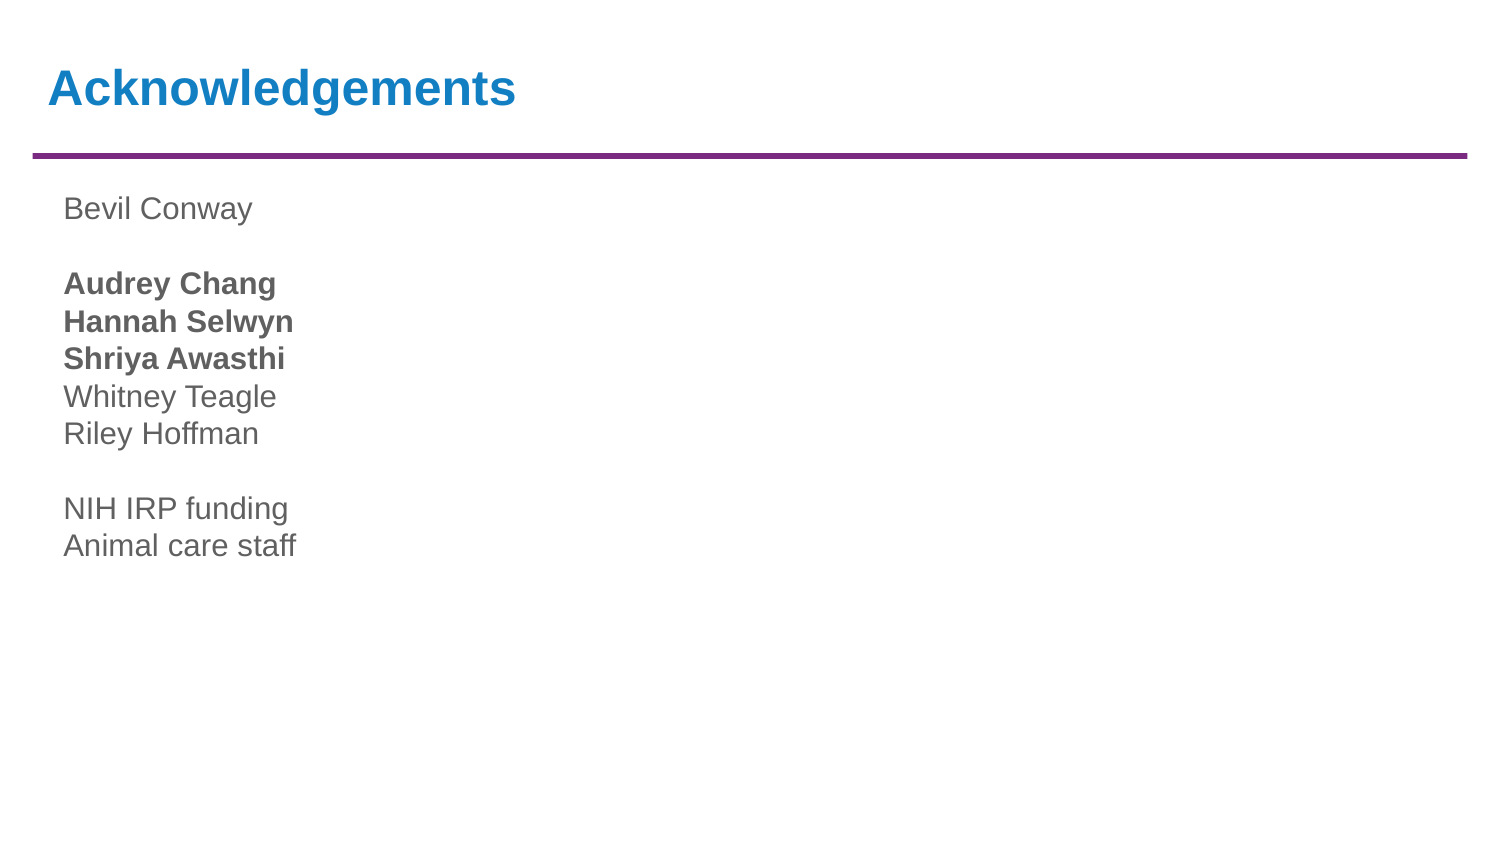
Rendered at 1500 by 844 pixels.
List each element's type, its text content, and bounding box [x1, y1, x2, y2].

title Acknowledgements [32, 27, 1468, 145]
list Bevil Conway Audrey Chang Hannah Selwyn Shriya Awasthi Whitney Teagle Riley Hoffman NIH IRP funding Animal care staff [32, 181, 1468, 733]
